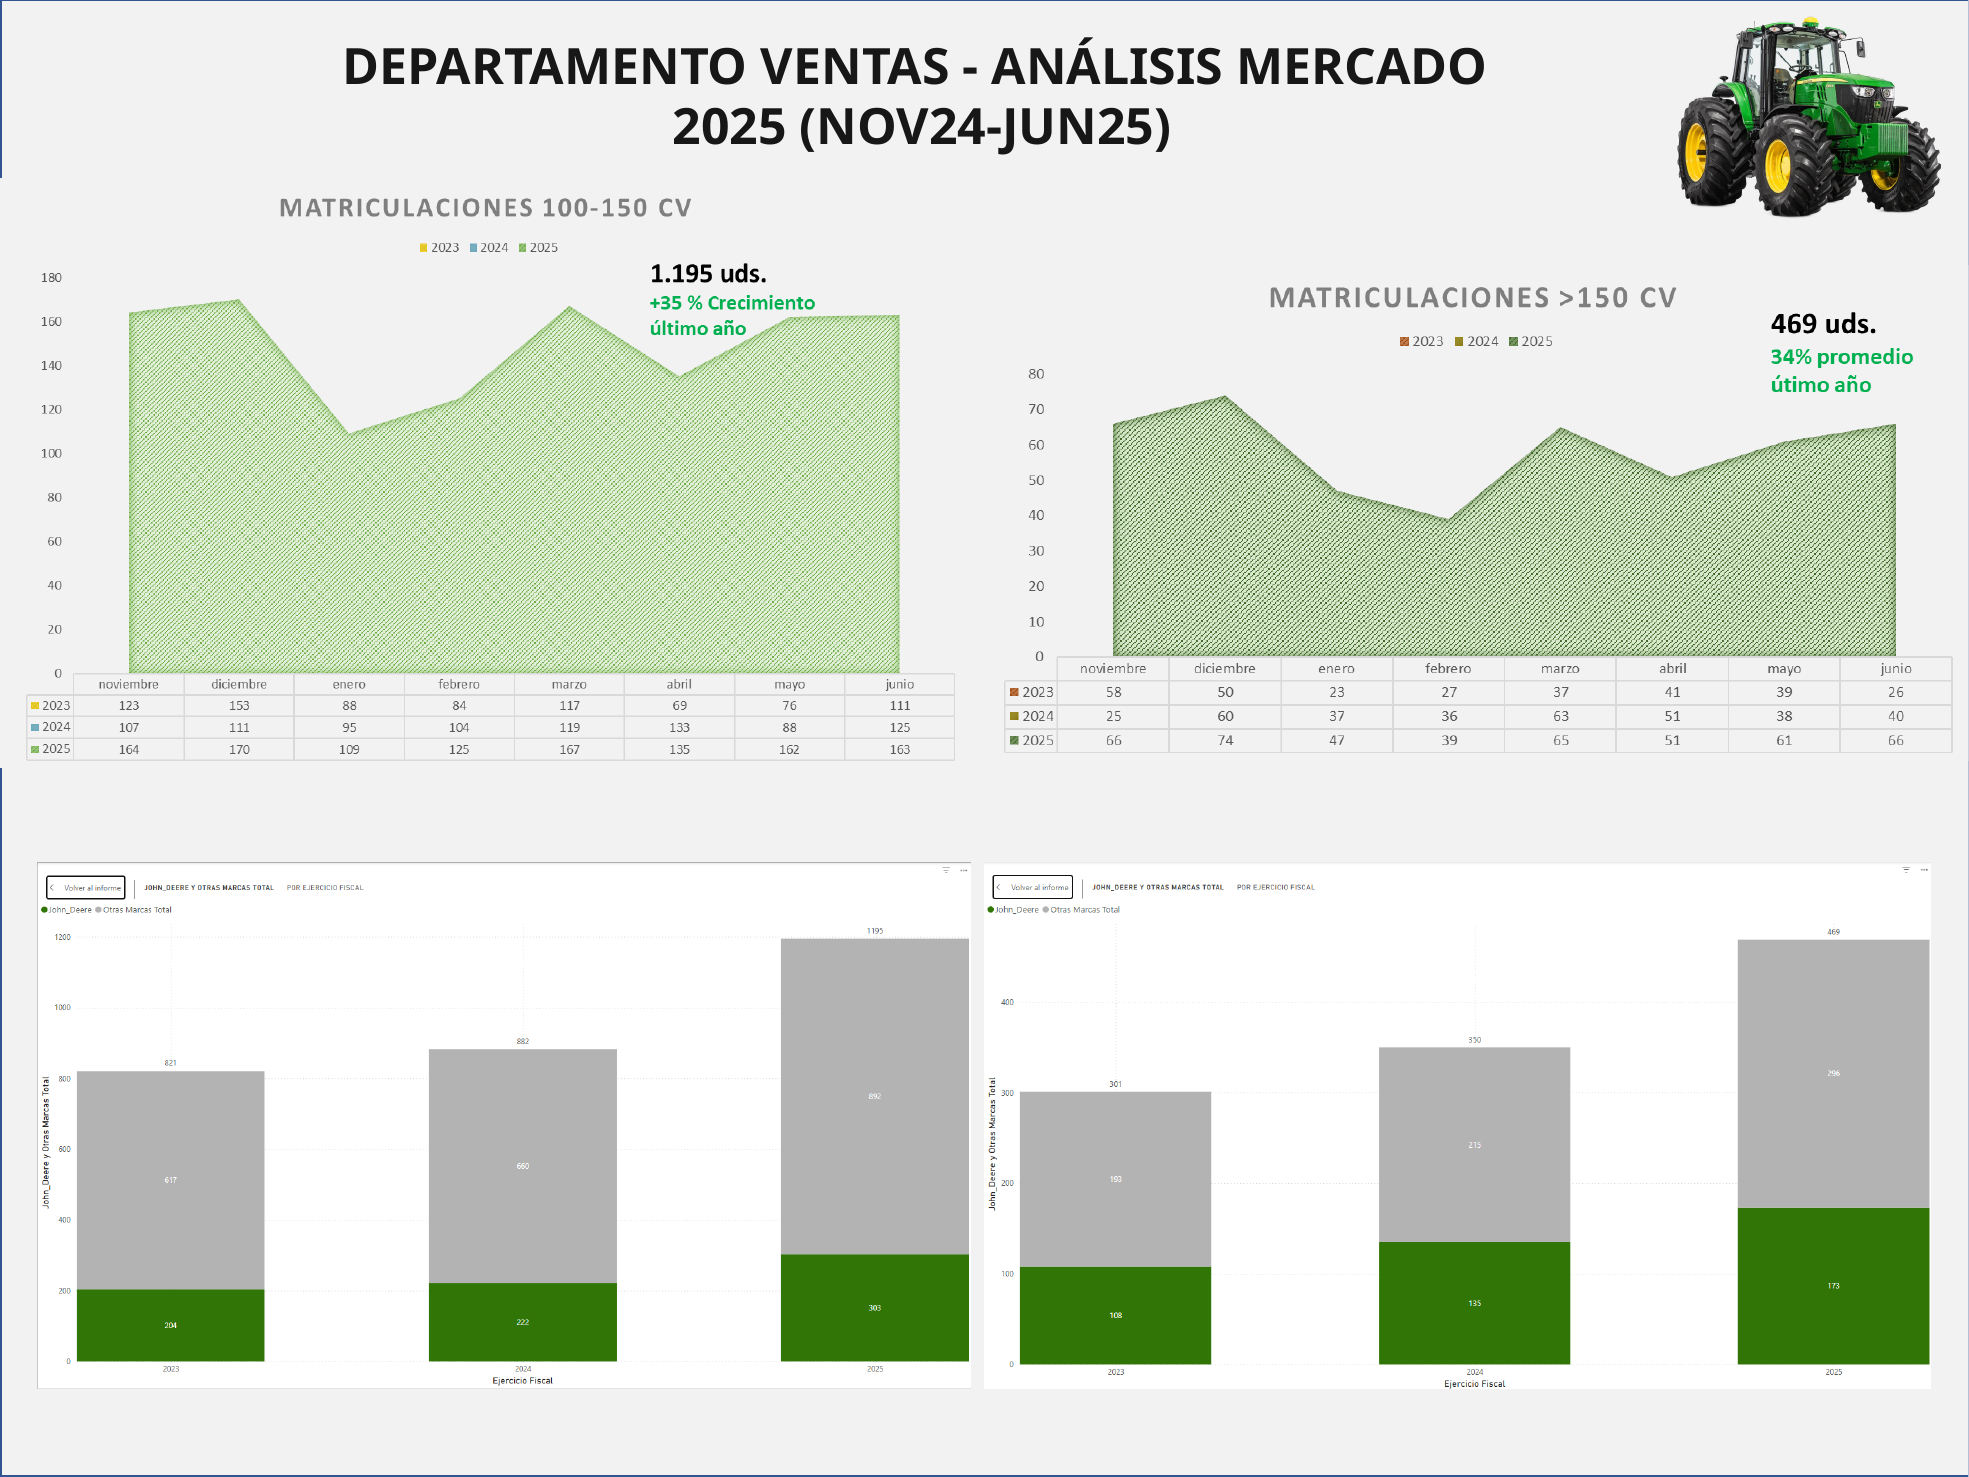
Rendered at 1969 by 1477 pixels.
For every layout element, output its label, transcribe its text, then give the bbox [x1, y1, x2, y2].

text_box DEPARTAMENTO VENTAS - ANÁLISIS MERCADO 2025 (NOV24-JUN25) [200, 27, 1631, 163]
picture [37, 862, 971, 1389]
picture [976, 265, 1969, 762]
picture [984, 862, 1931, 1389]
picture [0, 178, 971, 768]
text_box [0, 0, 1969, 1477]
picture [1646, 9, 1969, 225]
